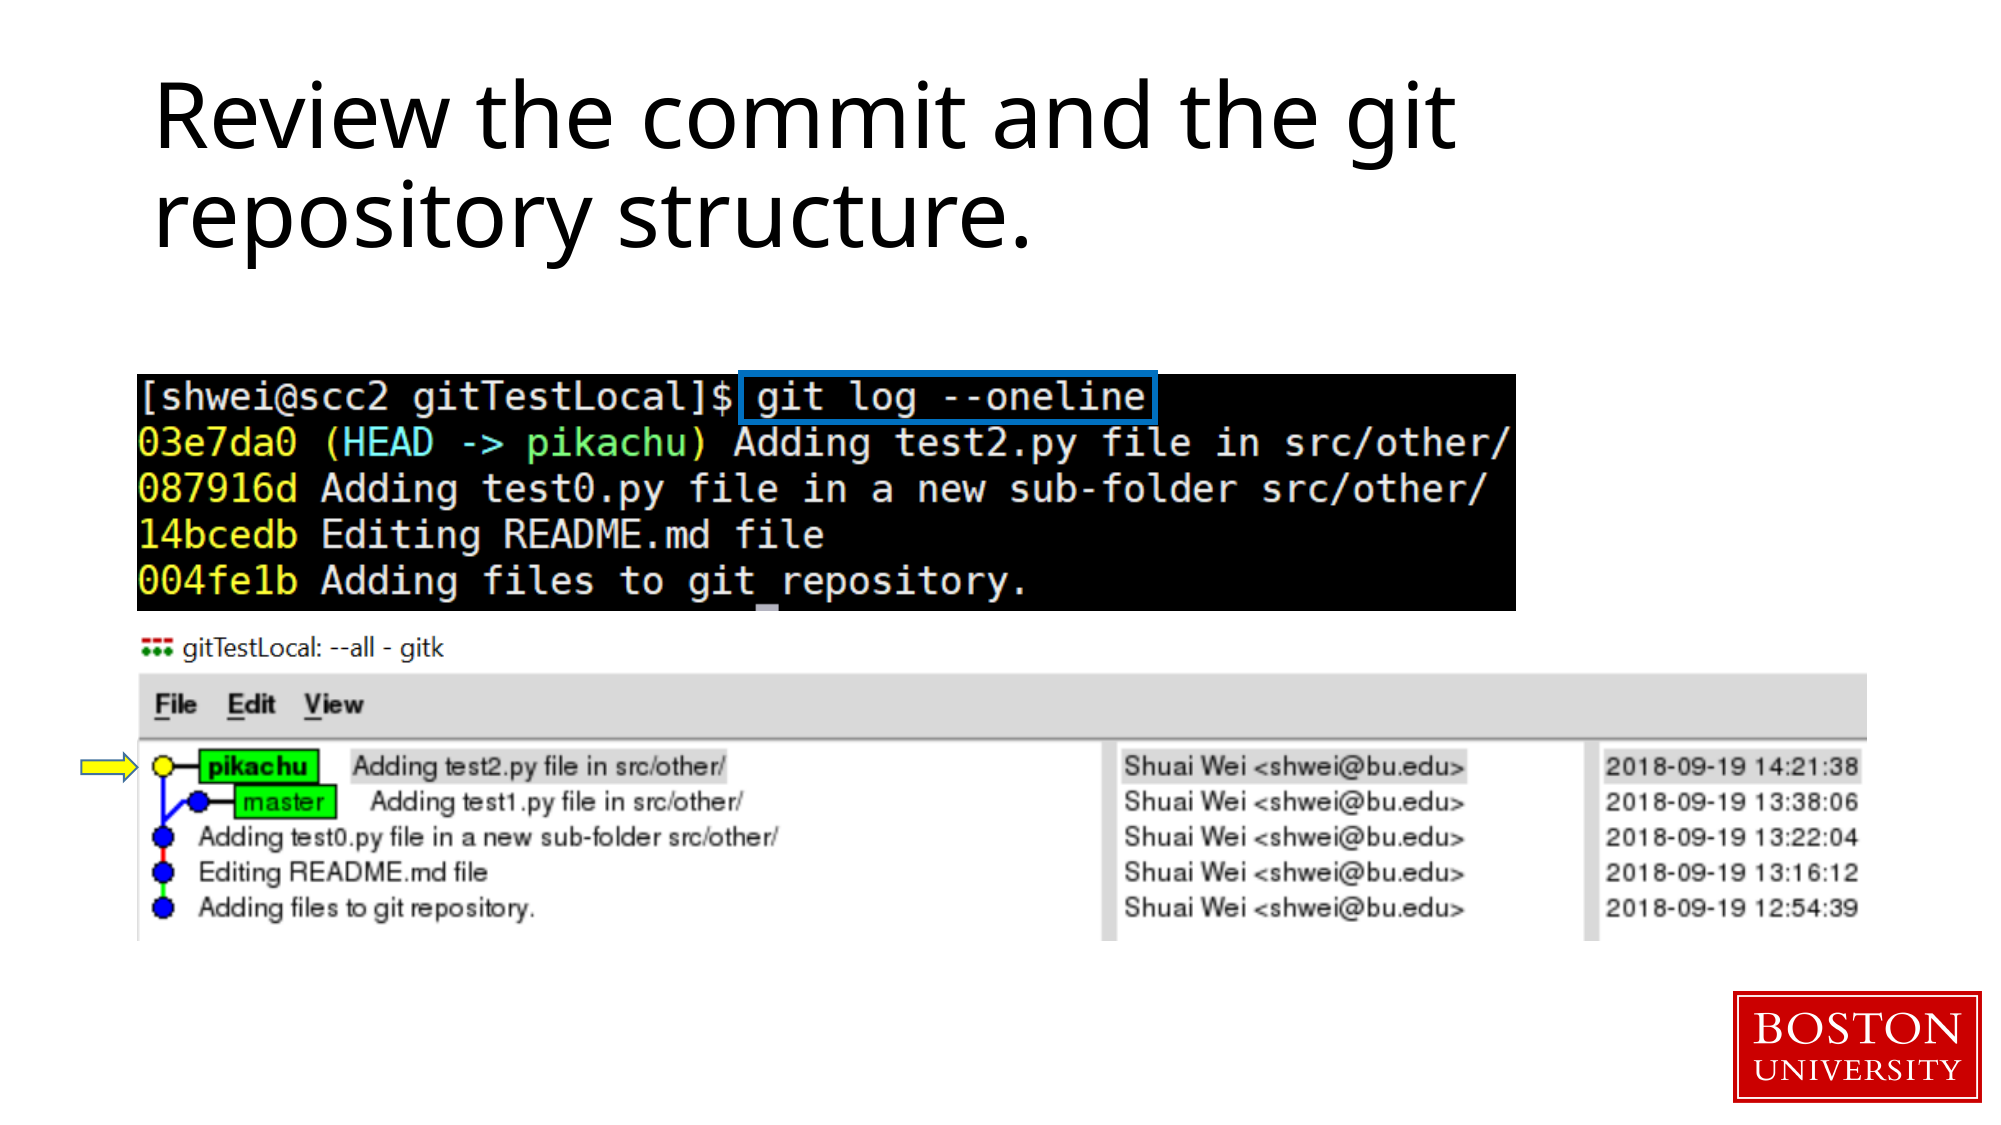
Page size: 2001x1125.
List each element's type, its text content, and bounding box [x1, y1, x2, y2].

title Review the commit and the git repository structure. [137, 59, 1863, 278]
picture [137, 620, 1867, 941]
picture [1733, 991, 1982, 1103]
text_box [80, 751, 137, 784]
picture [137, 374, 1516, 611]
